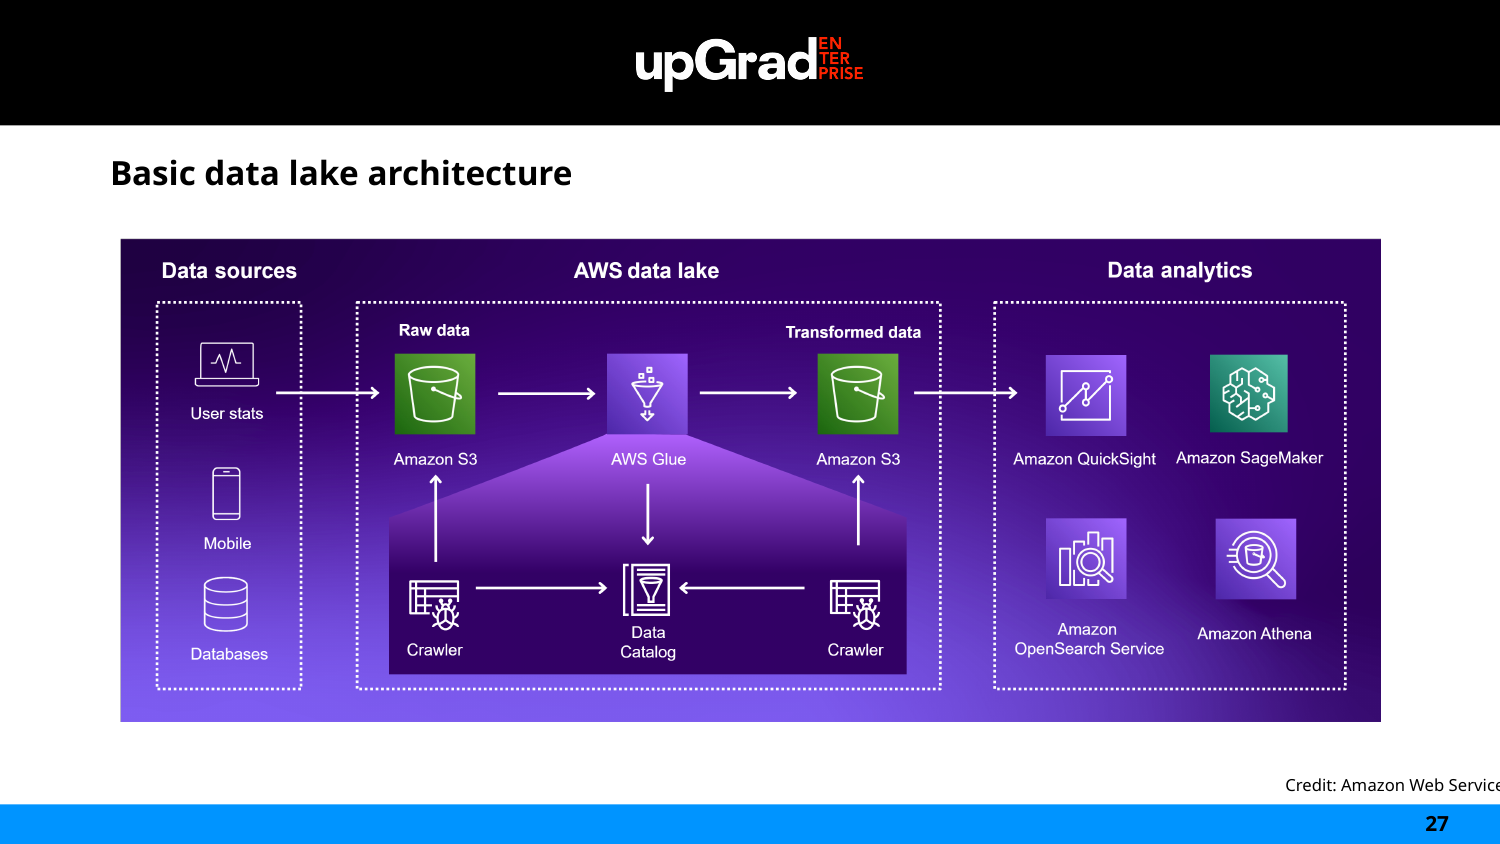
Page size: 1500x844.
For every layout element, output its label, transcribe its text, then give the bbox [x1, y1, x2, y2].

text_box Basic data lake architecture [95, 145, 1043, 200]
slide_number 27 [1402, 802, 1464, 844]
text_box Credit: Amazon Web Services [1270, 767, 1500, 802]
picture [119, 237, 1381, 723]
picture [636, 37, 863, 92]
